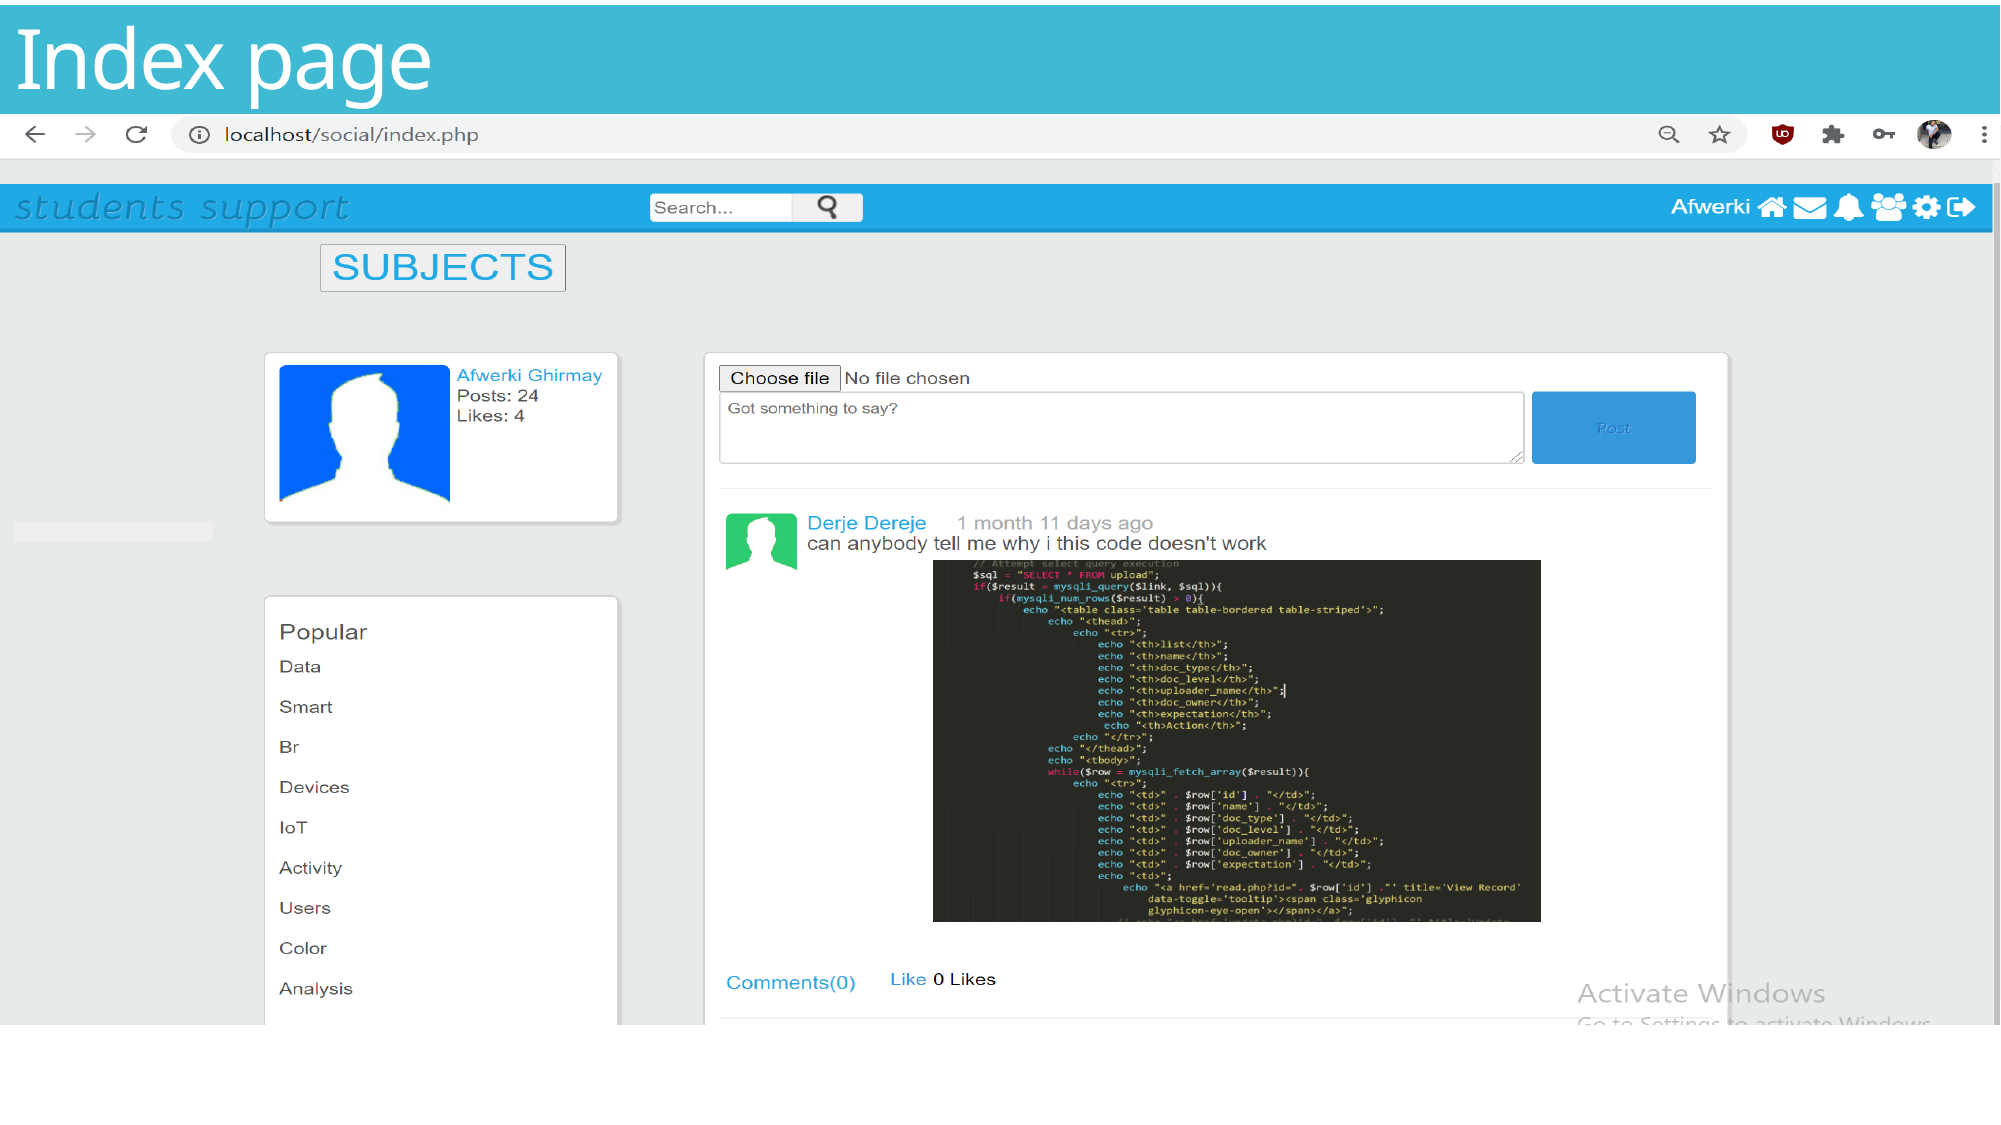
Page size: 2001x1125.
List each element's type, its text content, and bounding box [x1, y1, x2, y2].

title Index page [0, 5, 2000, 114]
picture [0, 114, 2000, 1025]
